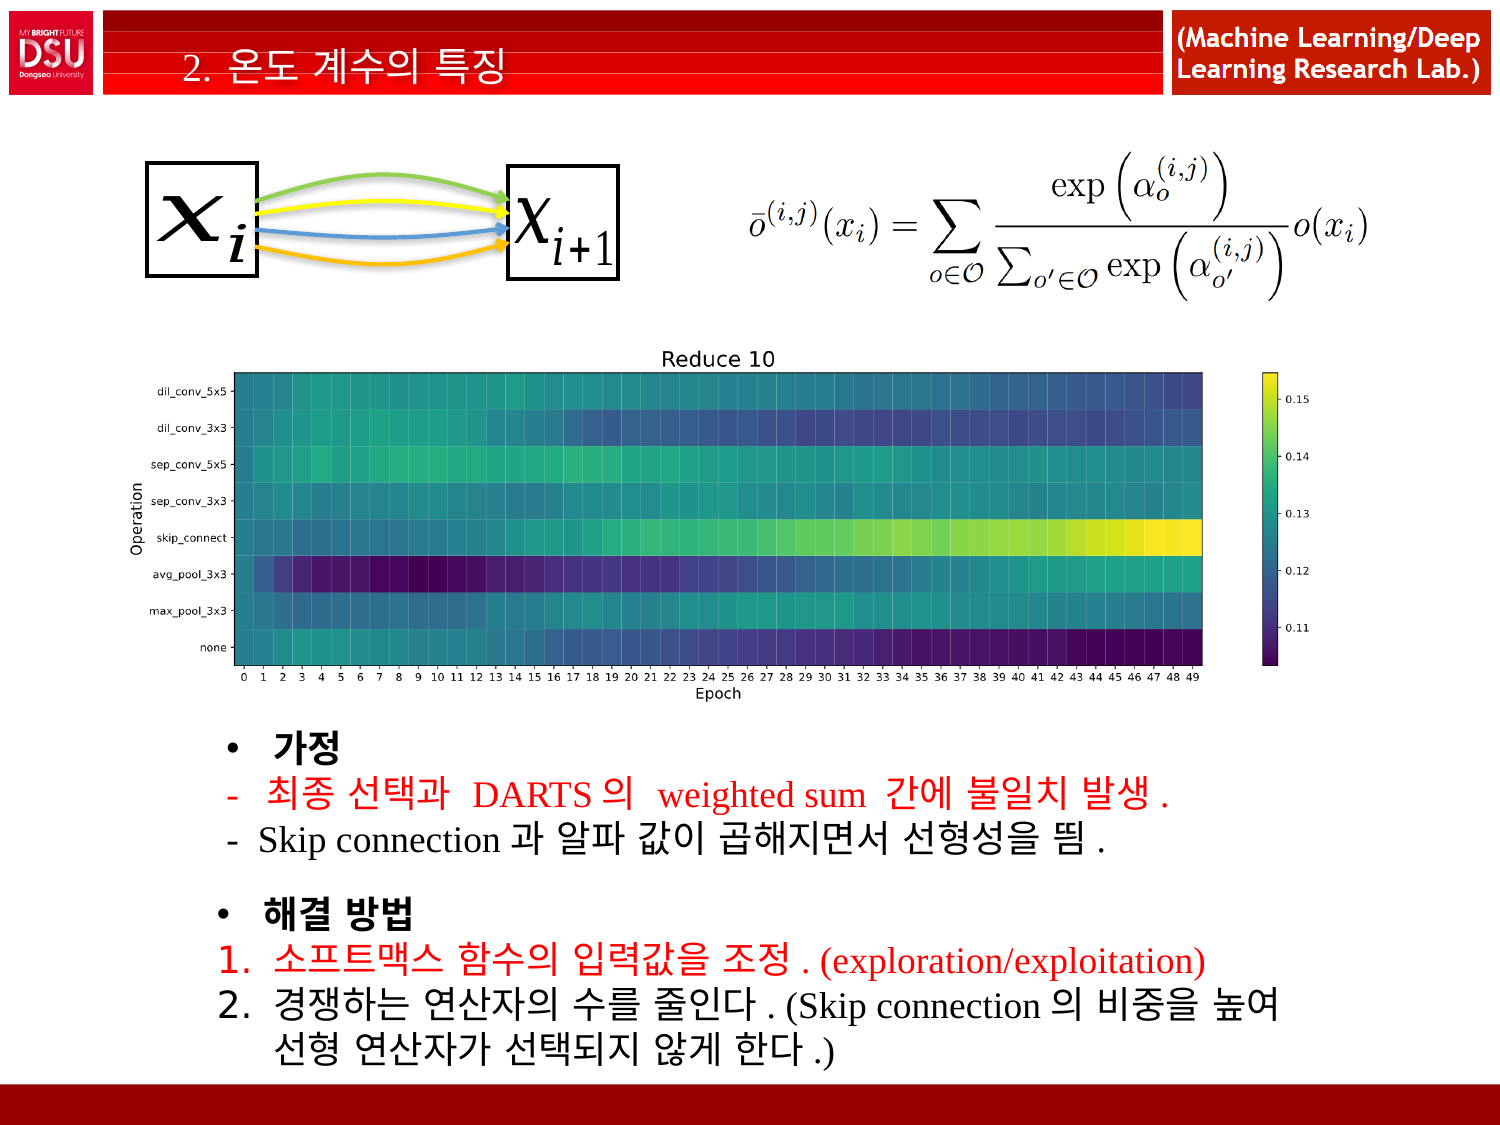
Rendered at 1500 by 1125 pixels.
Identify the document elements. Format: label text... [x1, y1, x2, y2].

text_box 가정 - 최종 선택과 DARTS의 weighted sum 간에 불일치 발생. - Skip connection과 알파 값이 곱해지면서 선형성을 띔. [211, 718, 1254, 868]
text_box 해결 방법 소프트맥스 함수의 입력값을 조정. (exploration/exploitation) 경쟁하는 연산자의 수를 줄인다. (Skip connection의 비중을 높여 선형 연산자가 선택되지 않게 한다.) [202, 883, 1339, 1079]
picture [732, 138, 1379, 317]
picture [39, 327, 1500, 707]
text_box [0, 1082, 1500, 1125]
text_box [149, 164, 616, 277]
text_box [0, 2, 1500, 96]
